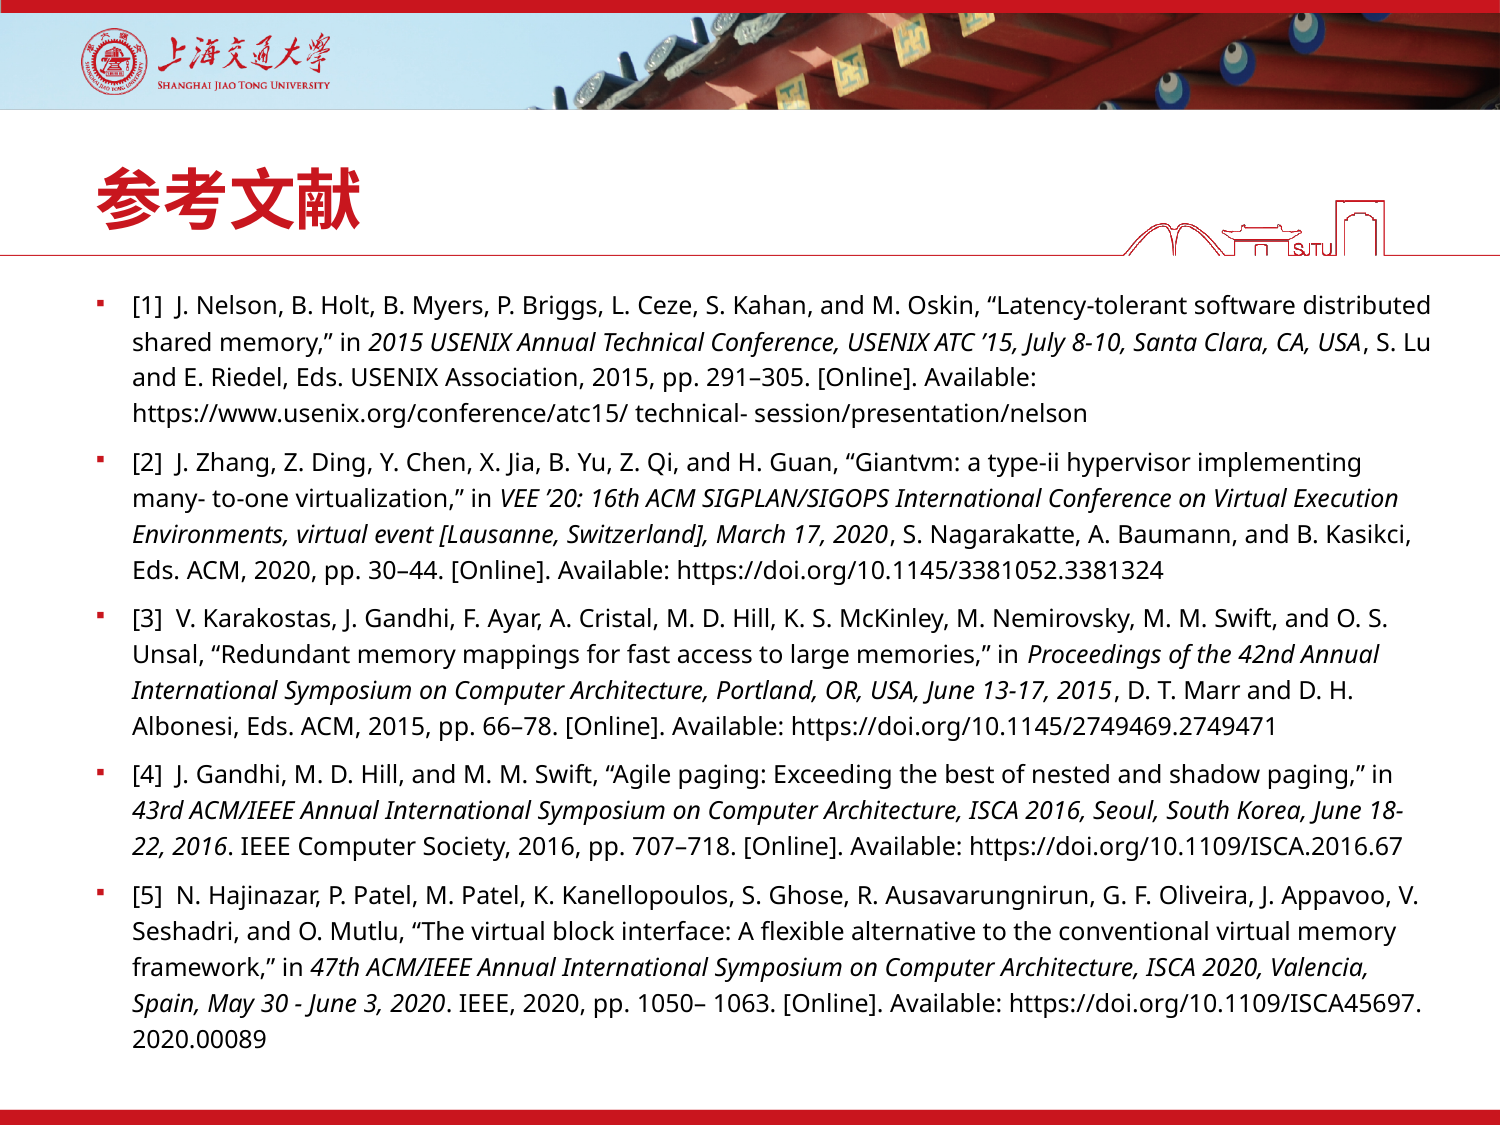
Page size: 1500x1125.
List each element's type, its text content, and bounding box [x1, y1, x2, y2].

picture [0, 0, 1500, 110]
title 参考文献 [81, 159, 1455, 254]
picture [0, 200, 1500, 256]
list [1] J. Nelson, B. Holt, B. Myers, P. Briggs, L. Ceze, S. Kahan, and M. Oskin, “Latency-tolerant software distributed shared memory,” in 2015 USENIX Annual Technical Conference, USENIX ATC ’15, July 8-10, Santa Clara, CA, USA, S. Lu and E. Riedel, Eds. USENIX Association, 2015, pp. 291–305. [Online]. Available: https://www.usenix.org/conference/atc15/ technical- session/presentation/nelson [2] J. Zhang, Z. Ding, Y. Chen, X. Jia, B. Yu, Z. Qi, and H. Guan, “Giantvm: a type-ii hypervisor implementing many- to-one virtualization,” in VEE ’20: 16th ACM SIGPLAN/SIGOPS International Conference on Virtual Execution Environments, virtual event [Lausanne, Switzerland], March 17, 2020, S. Nagarakatte, A. Baumann, and B. Kasikci, Eds. ACM, 2020, pp. 30–44. [Online]. Available: https://doi.org/10.1145/3381052.3381324 [3] V. Karakostas, J. Gandhi, F. Ayar, A. Cristal, M. D. Hill, K. S. McKinley, M. Nemirovsky, M. M. Swift, and O. S. Unsal, “Redundant memory mappings for fast access to large memories,” in Proceedings of the 42nd Annual International Symposium on Computer Architecture, Portland, OR, USA, June 13-17, 2015, D. T. Marr and D. H. Albonesi, Eds. ACM, 2015, pp. 66–78. [Online]. Available: https://doi.org/10.1145/2749469.2749471 [4] J. Gandhi, M. D. Hill, and M. M. Swift, “Agile paging: Exceeding the best of nested and shadow paging,” in 43rd ACM/IEEE Annual International Symposium on Computer Architecture, ISCA 2016, Seoul, South Korea, June 18-22, 2016. IEEE Computer Society, 2016, pp. 707–718. [Online]. Available: https://doi.org/10.1109/ISCA.2016.67 [5] N. Hajinazar, P. Patel, M. Patel, K. Kanellopoulos, S. Ghose, R. Ausavarungnirun, G. F. Oliveira, J. Appavoo, V. Seshadri, and O. Mutlu, “The virtual block interface: A flexible alternative to the conventional virtual memory framework,” in 47th ACM/IEEE Annual International Symposium on Computer Architecture, ISCA 2020, Valencia, Spain, May 30 - June 3, 2020. IEEE, 2020, pp. 1050– 1063. [Online]. Available: https://doi.org/10.1109/ISCA45697. 2020.00089 [81, 276, 1455, 1084]
